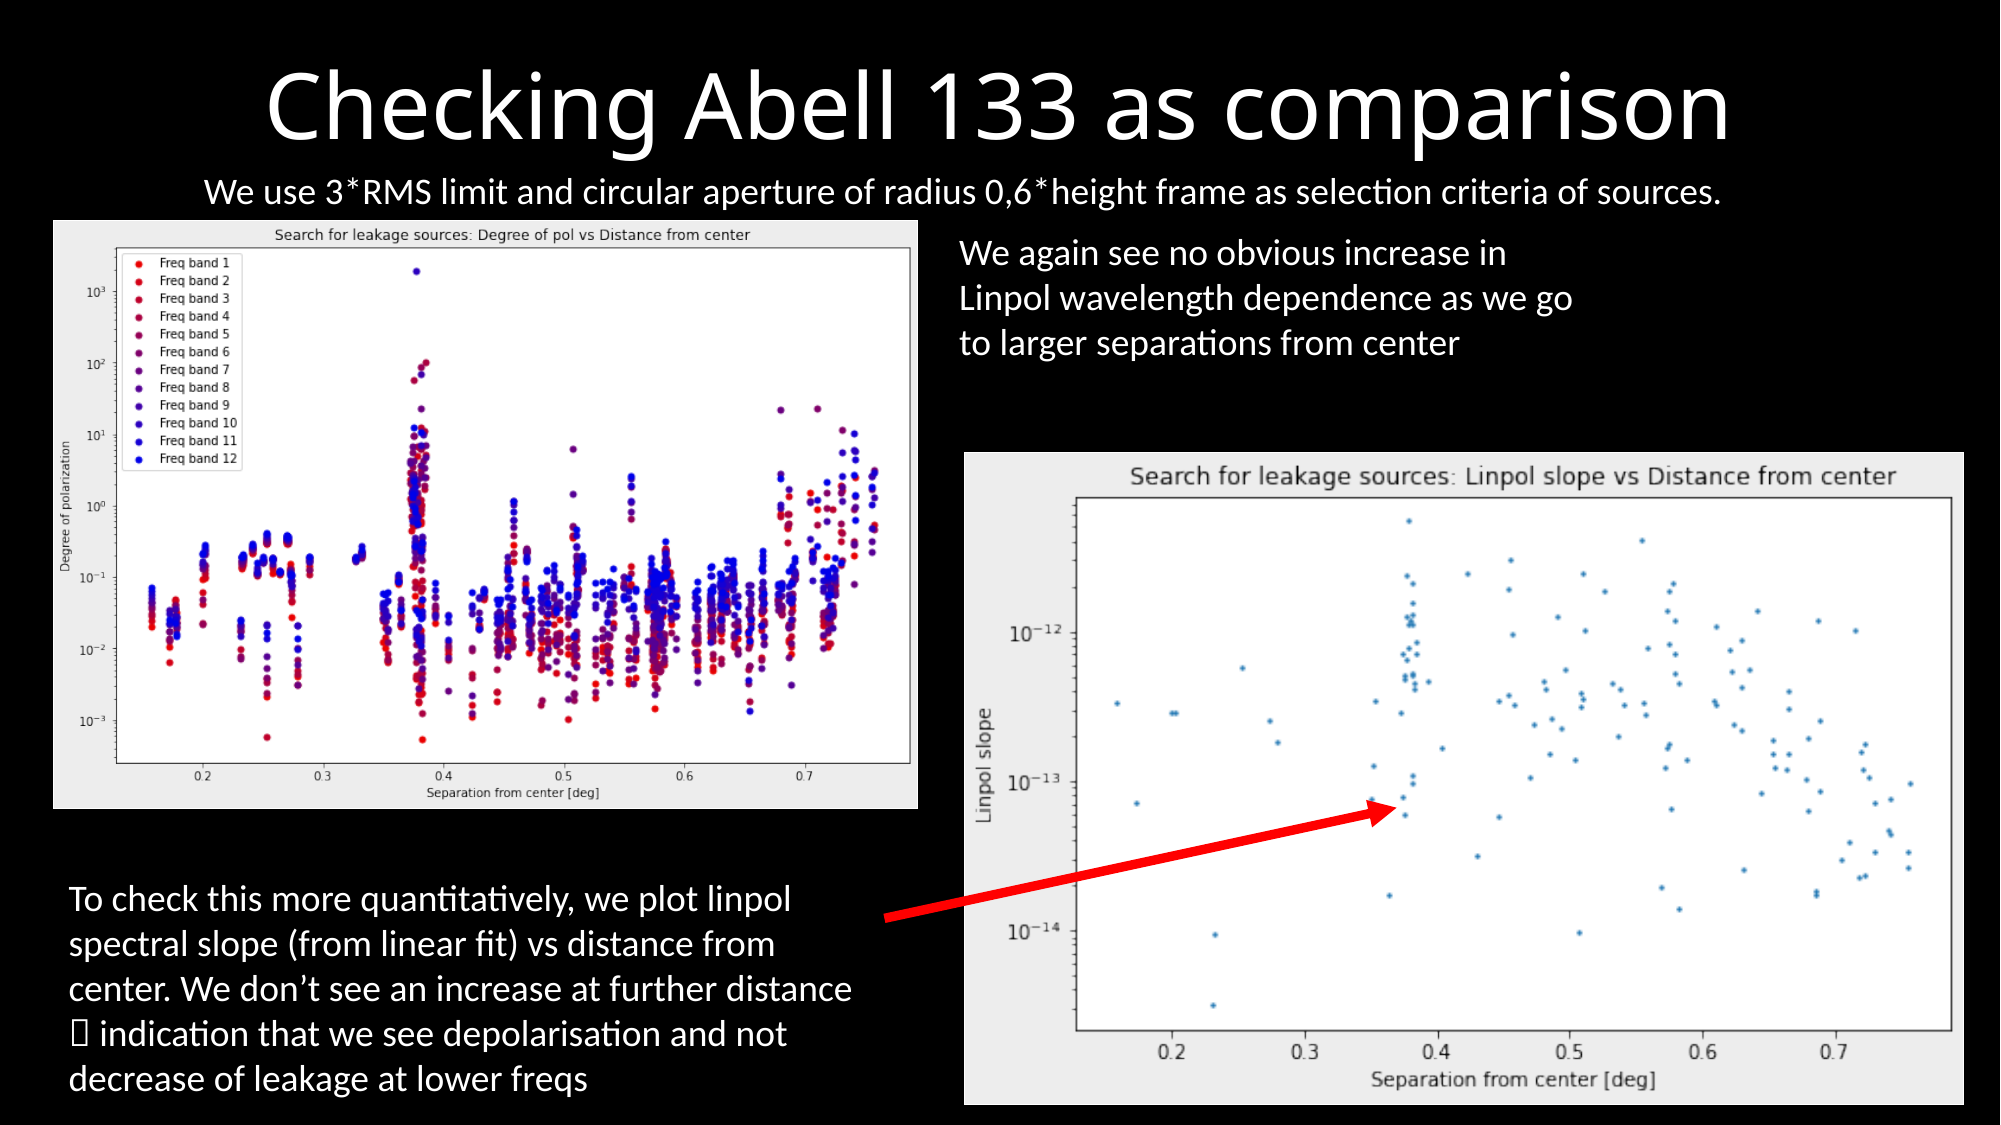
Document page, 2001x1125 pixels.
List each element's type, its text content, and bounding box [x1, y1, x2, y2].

text_box We again see no obvious increase in Linpol wavelength dependence as we go to larger separations from center [944, 220, 1608, 370]
title Checking Abell 133 as comparison [137, 59, 1863, 160]
picture [53, 220, 918, 808]
text_box To check this more quantitatively, we plot linpol spectral slope (from linear fit) vs distance from center. We don’t see an increase at further distance  indication that we see depolarisation and not decrease of leakage at lower freqs [53, 866, 885, 1107]
text_box We use 3*RMS limit and circular aperture of radius 0,6*height frame as selection criteria of sources. [189, 159, 1740, 220]
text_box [884, 807, 1397, 919]
picture [964, 452, 1963, 1105]
